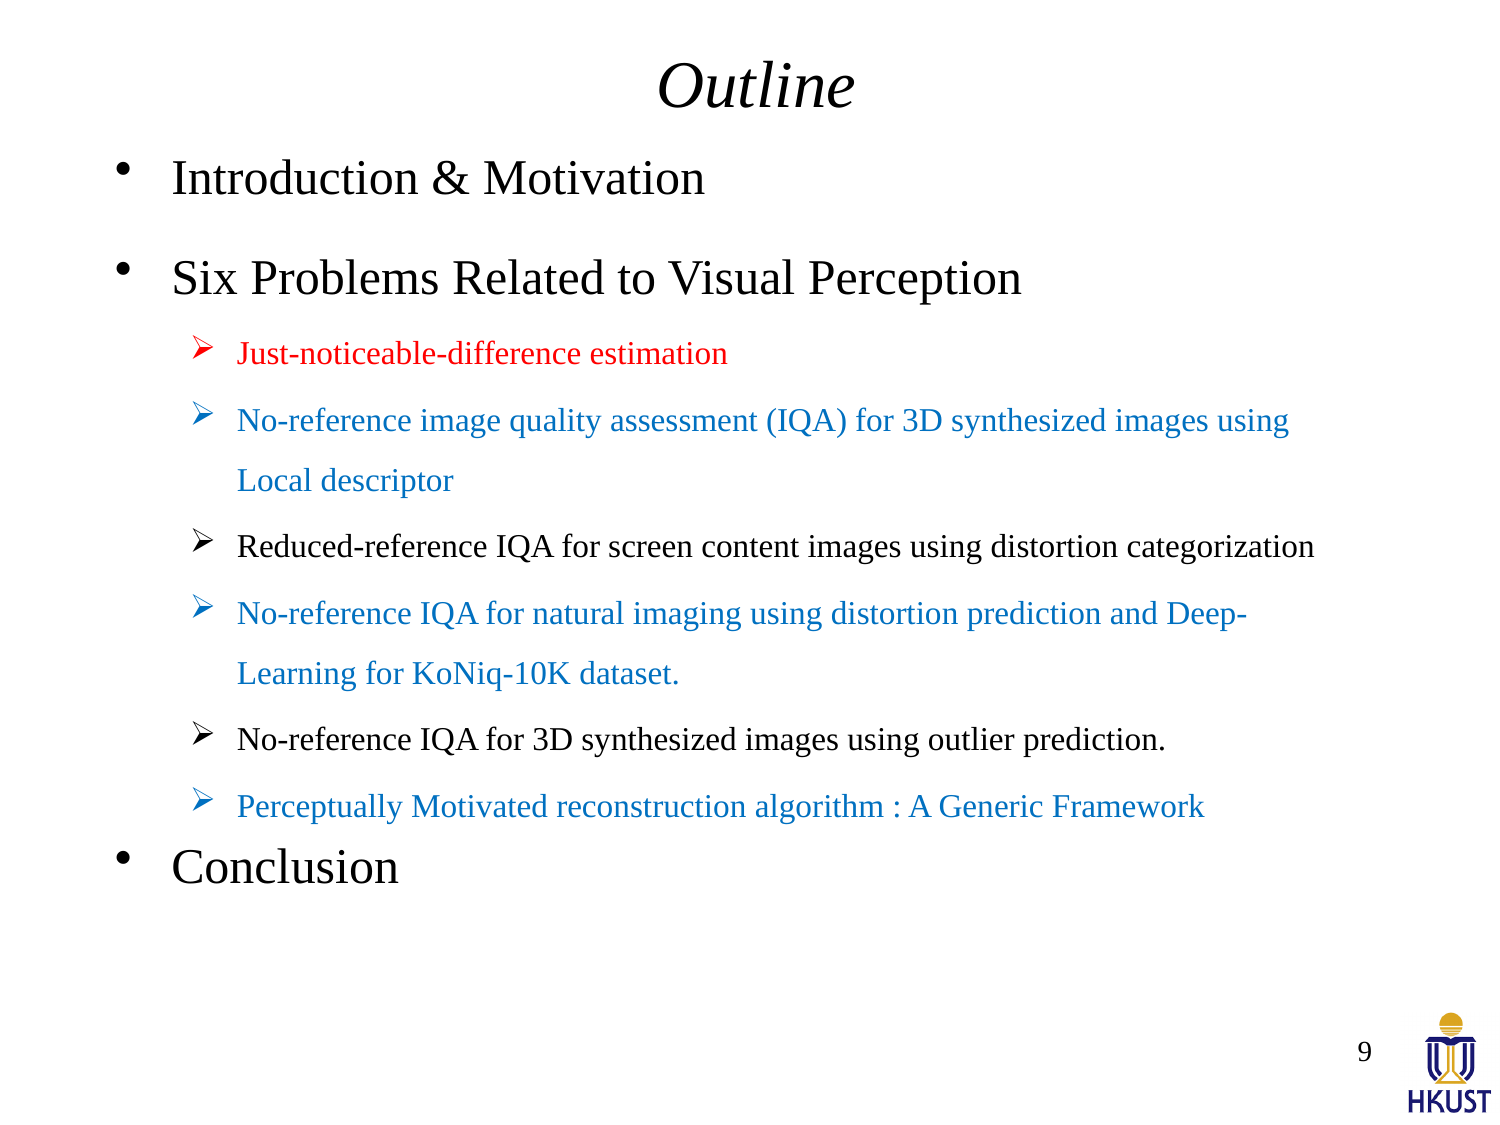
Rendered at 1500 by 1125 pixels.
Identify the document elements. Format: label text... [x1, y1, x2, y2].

list Introduction & Motivation Six Problems Related to Visual Perception Just-noticeable-difference estimation No-reference image quality assessment (IQA) for 3D synthesized images using Local descriptor Reduced-reference IQA for screen content images using distortion categorization No-reference IQA for natural imaging using distortion prediction and Deep-Learning for KoNiq-10K dataset. No-reference IQA for 3D synthesized images using outlier prediction. Perceptually Motivated reconstruction algorithm : A Generic Framework Conclusion [99, 137, 1375, 950]
slide_number 9 [1074, 1025, 1388, 1100]
picture [1400, 1012, 1500, 1113]
title Outline [37, 0, 1475, 163]
